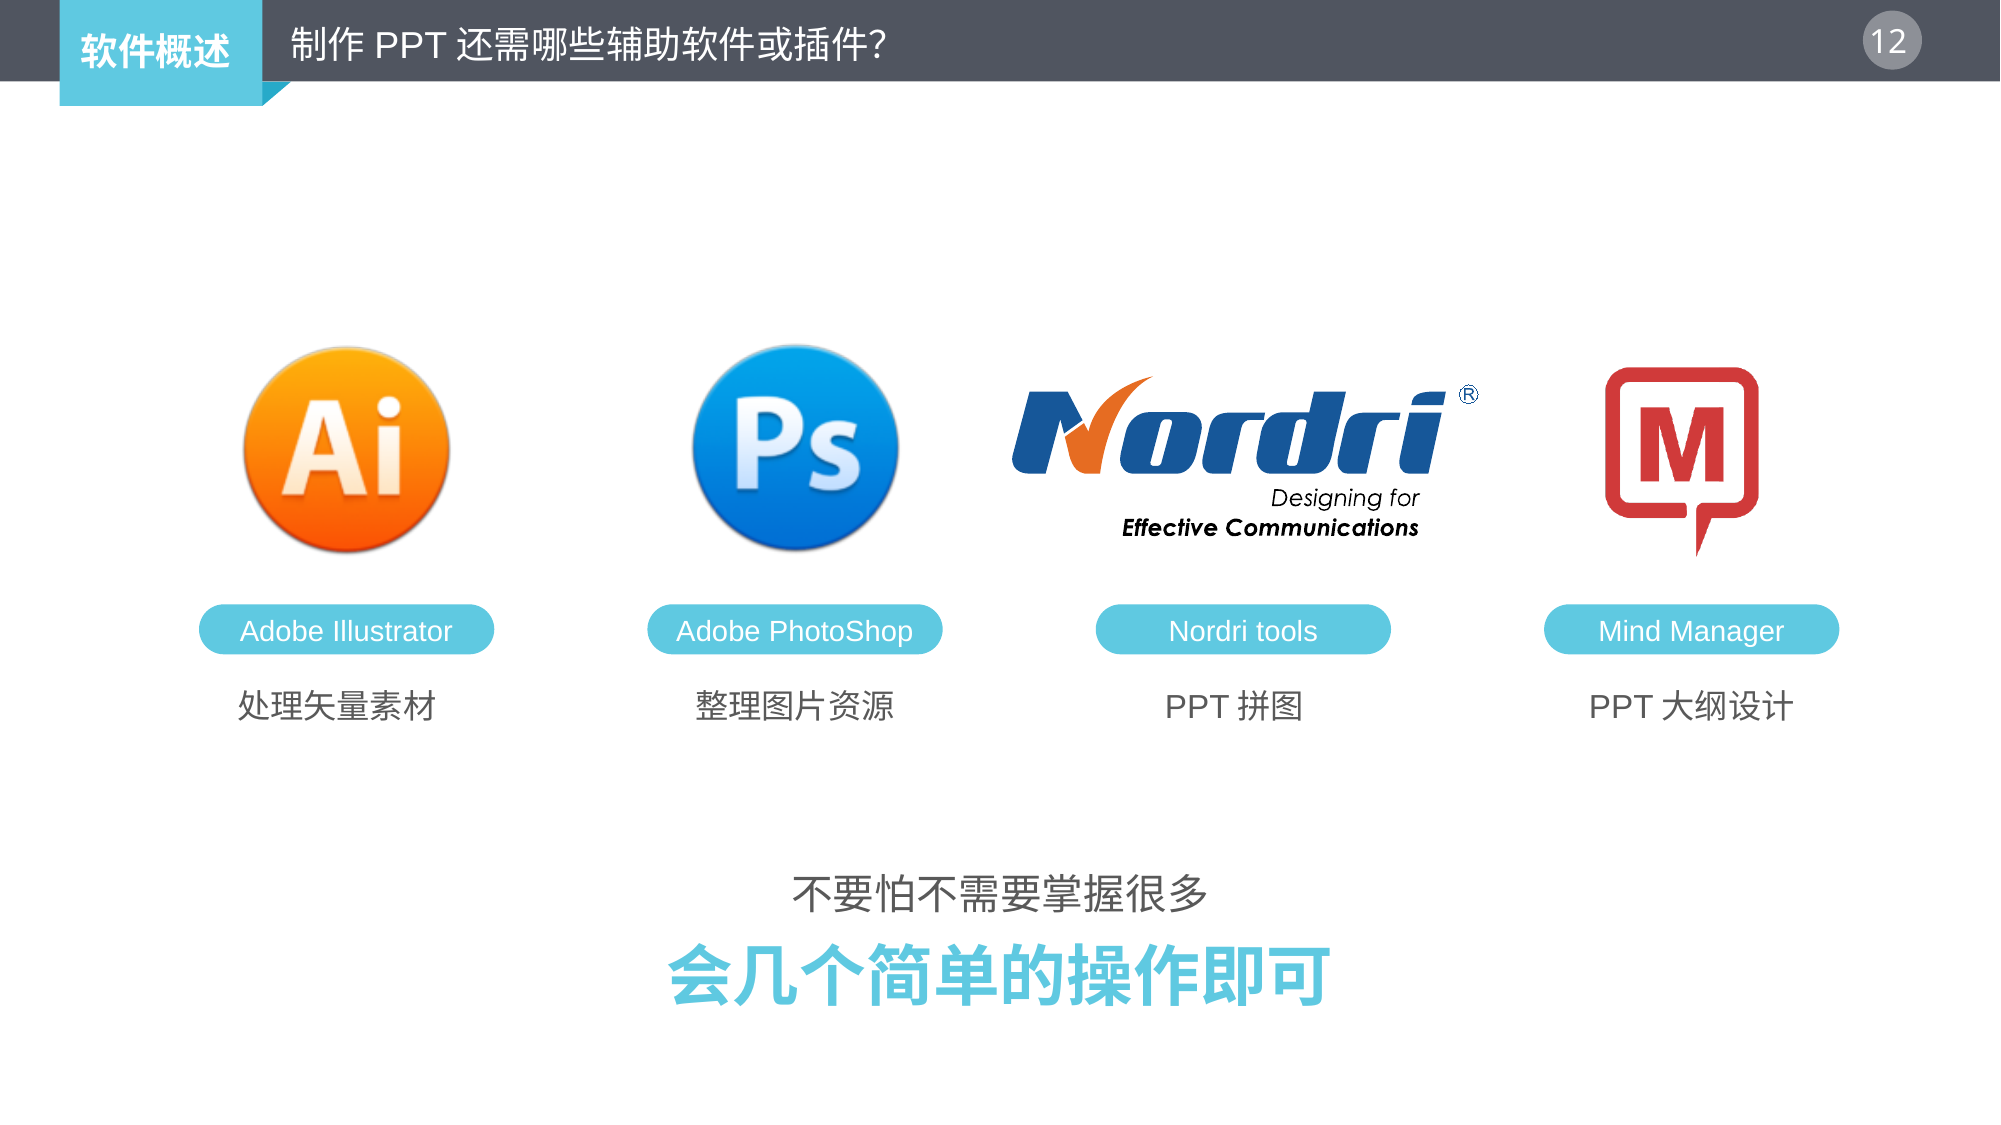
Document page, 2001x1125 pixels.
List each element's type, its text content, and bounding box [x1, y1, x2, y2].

text_box 处理矢量素材 [178, 669, 495, 733]
text_box Adobe Illustrator [197, 603, 496, 656]
text_box 不要怕不需要掌握很多 会几个简单的操作即可 [651, 850, 1349, 1022]
picture [1585, 363, 1782, 559]
text_box Mind Manager [1543, 603, 1841, 656]
text_box 整理图片资源 [637, 669, 953, 733]
text_box Adobe PhotoShop [646, 603, 944, 656]
picture [687, 339, 905, 557]
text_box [1010, 376, 1479, 537]
text_box PPT大纲设计 [1534, 669, 1850, 733]
text_box Nordri tools [1094, 603, 1393, 656]
text_box PPT拼图 [1076, 669, 1393, 733]
picture [238, 341, 456, 559]
text_box 制作PPT还需哪些辅助软件或插件？ [275, 5, 2000, 74]
